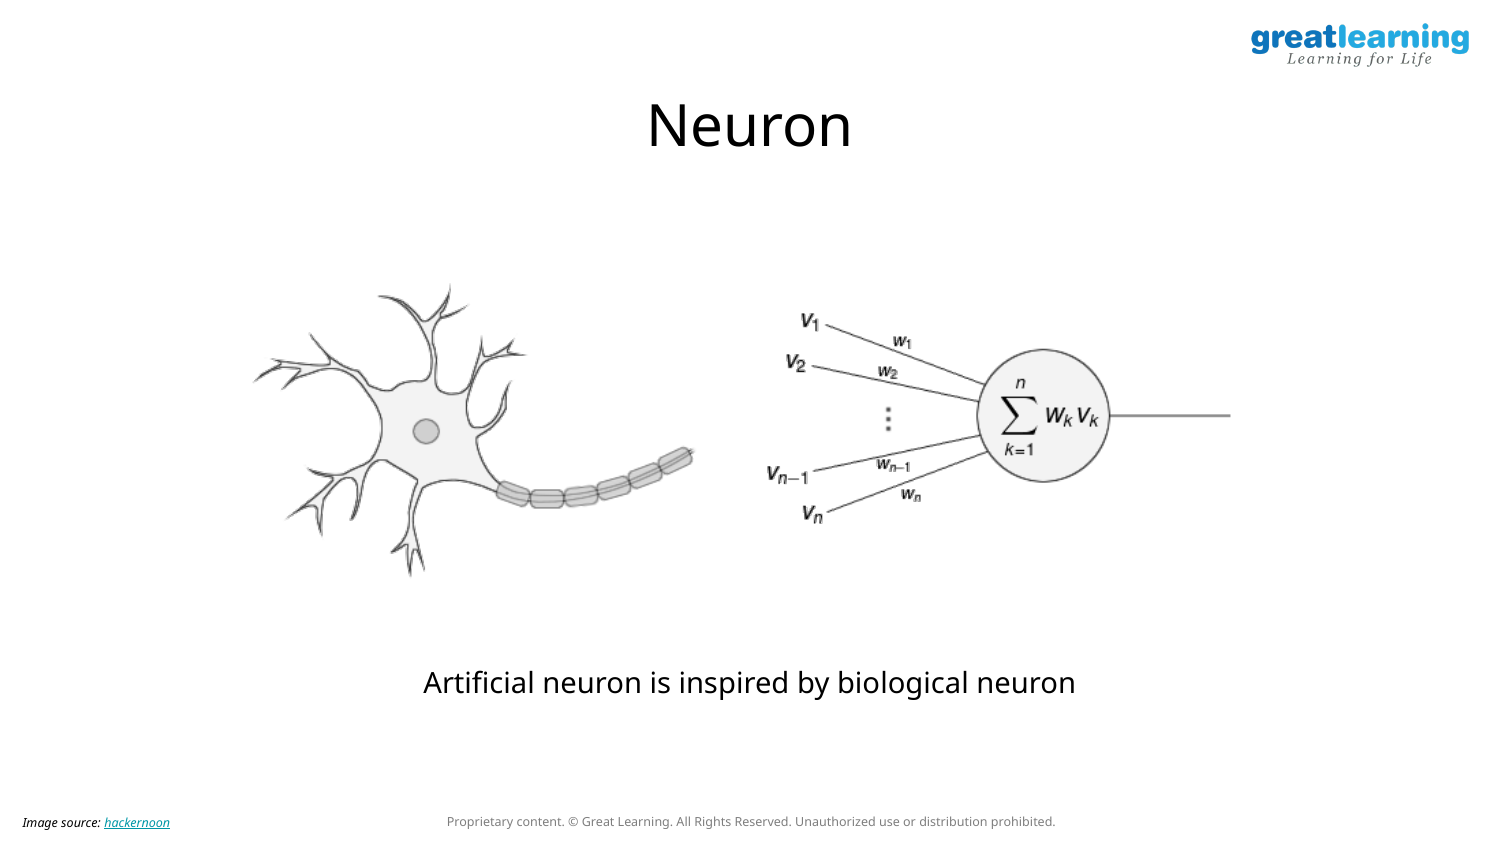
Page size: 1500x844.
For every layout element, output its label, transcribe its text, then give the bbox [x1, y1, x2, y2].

picture [1251, 23, 1469, 67]
picture [238, 229, 1262, 612]
text_box Artificial neuron is inspired by biological neuron [393, 649, 1107, 733]
title Neuron [51, 72, 1449, 167]
text_box Image source: hackernoon [7, 799, 564, 844]
